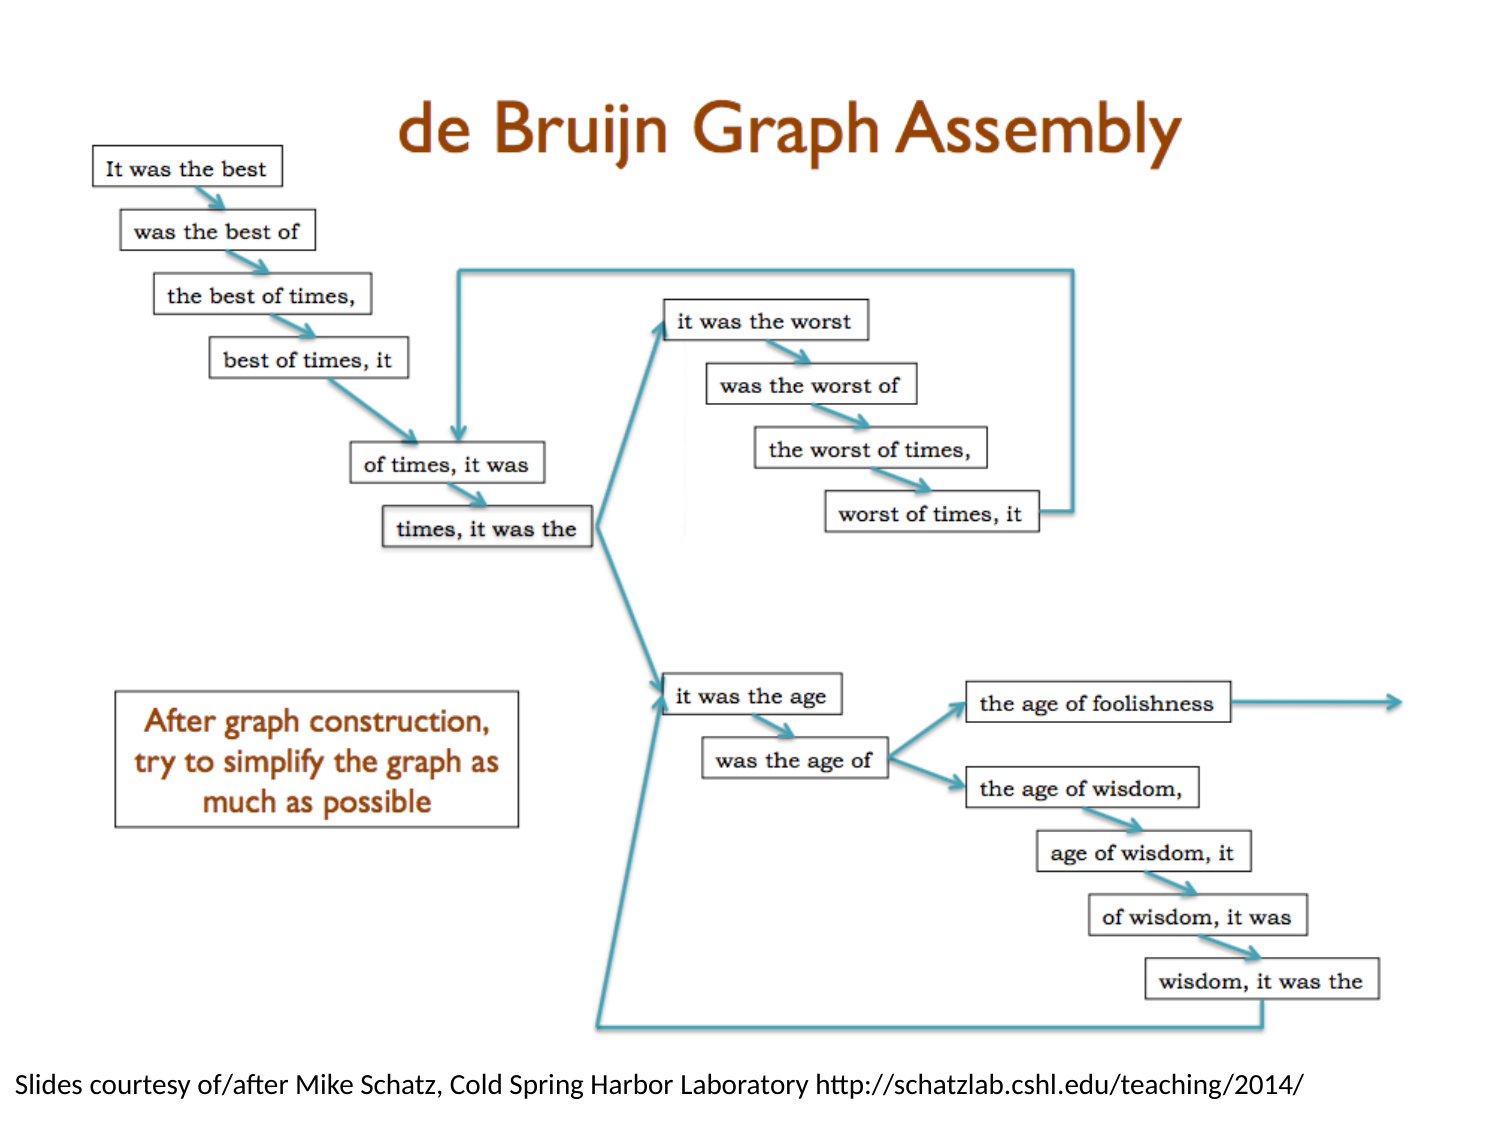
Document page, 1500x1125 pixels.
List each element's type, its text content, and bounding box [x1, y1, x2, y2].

text_box Slides courtesy of/after Mike Schatz, Cold Spring Harbor Laboratory http://schatzlab.cshl.edu/teaching/2014/ [0, 1058, 1500, 1108]
picture [64, 63, 1436, 1059]
